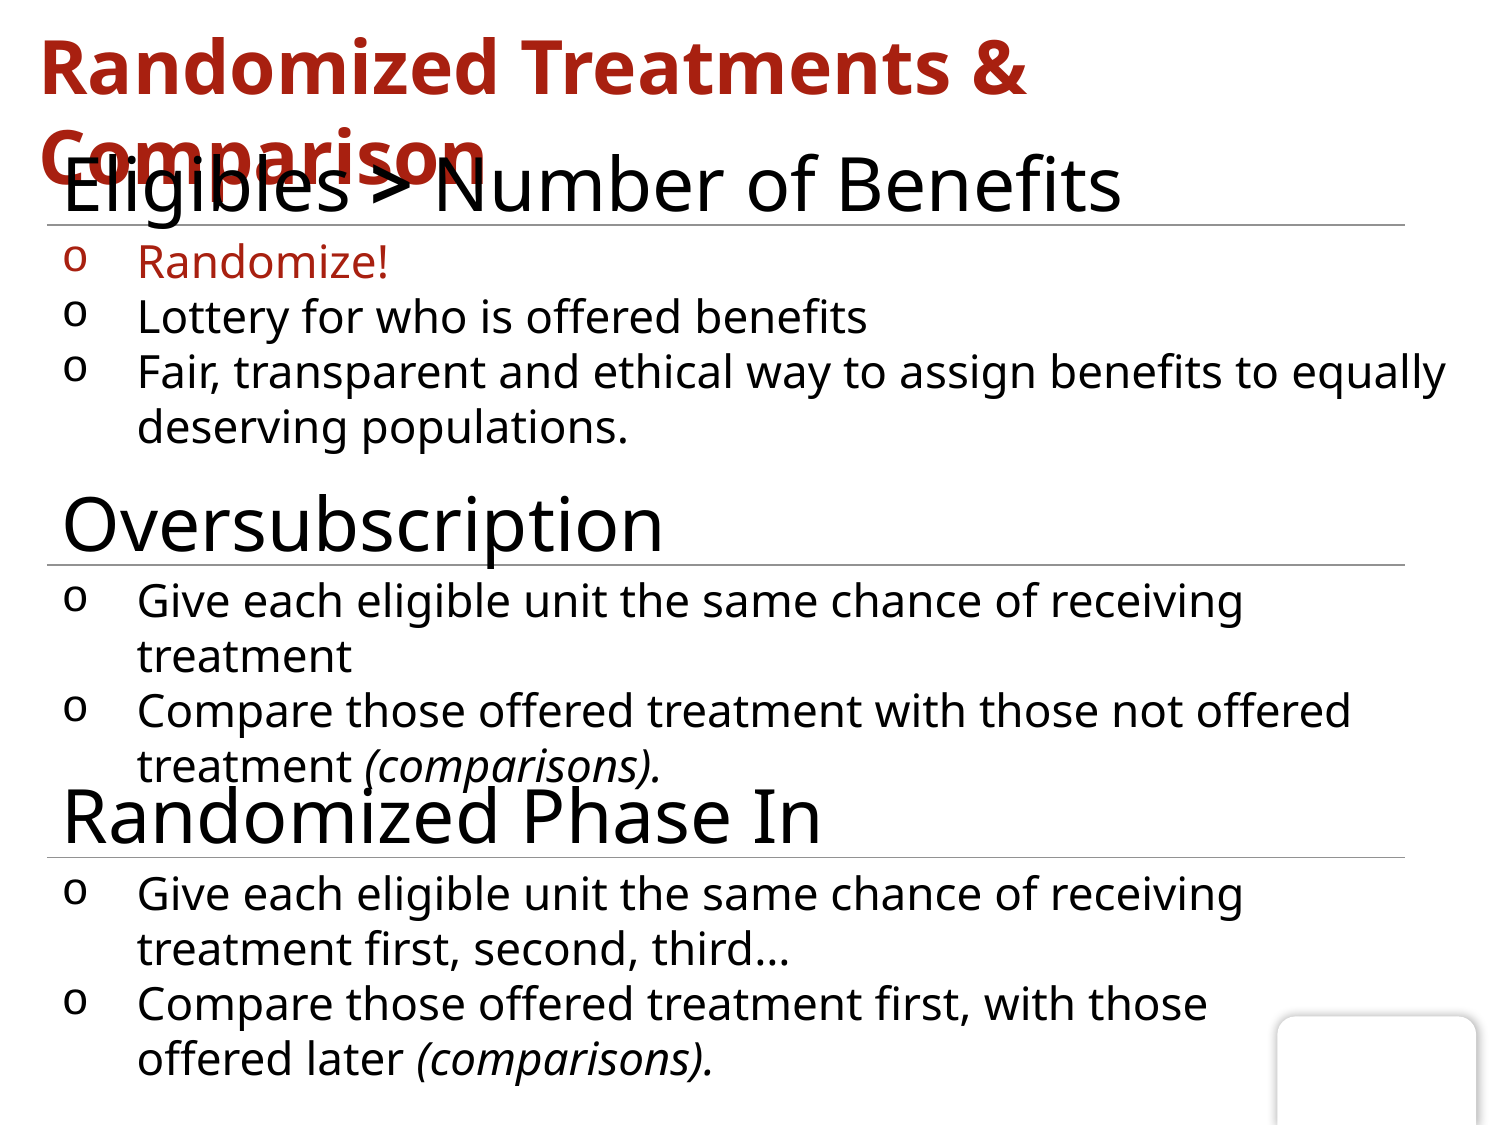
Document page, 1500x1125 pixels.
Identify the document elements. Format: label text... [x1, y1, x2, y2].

text_box Give each eligible unit the same chance of receiving treatment first, second, third… Compare those offered treatment first, with those offered later (comparisons). [46, 857, 1454, 1093]
text_box Randomized Phase In [46, 761, 1430, 886]
text_box Oversubscription [46, 468, 1430, 593]
text_box Randomize! Lottery for who is offered benefits Fair, transparent and ethical way to assign benefits to equally deserving populations. [46, 224, 1465, 460]
text_box Give each eligible unit the same chance of receiving treatment Compare those offered treatment with those not offered treatment (comparisons). [46, 564, 1465, 800]
text_box Eligibles > Number of Benefits [46, 128, 1430, 253]
title Randomized Treatments & Comparison [23, 11, 1477, 153]
